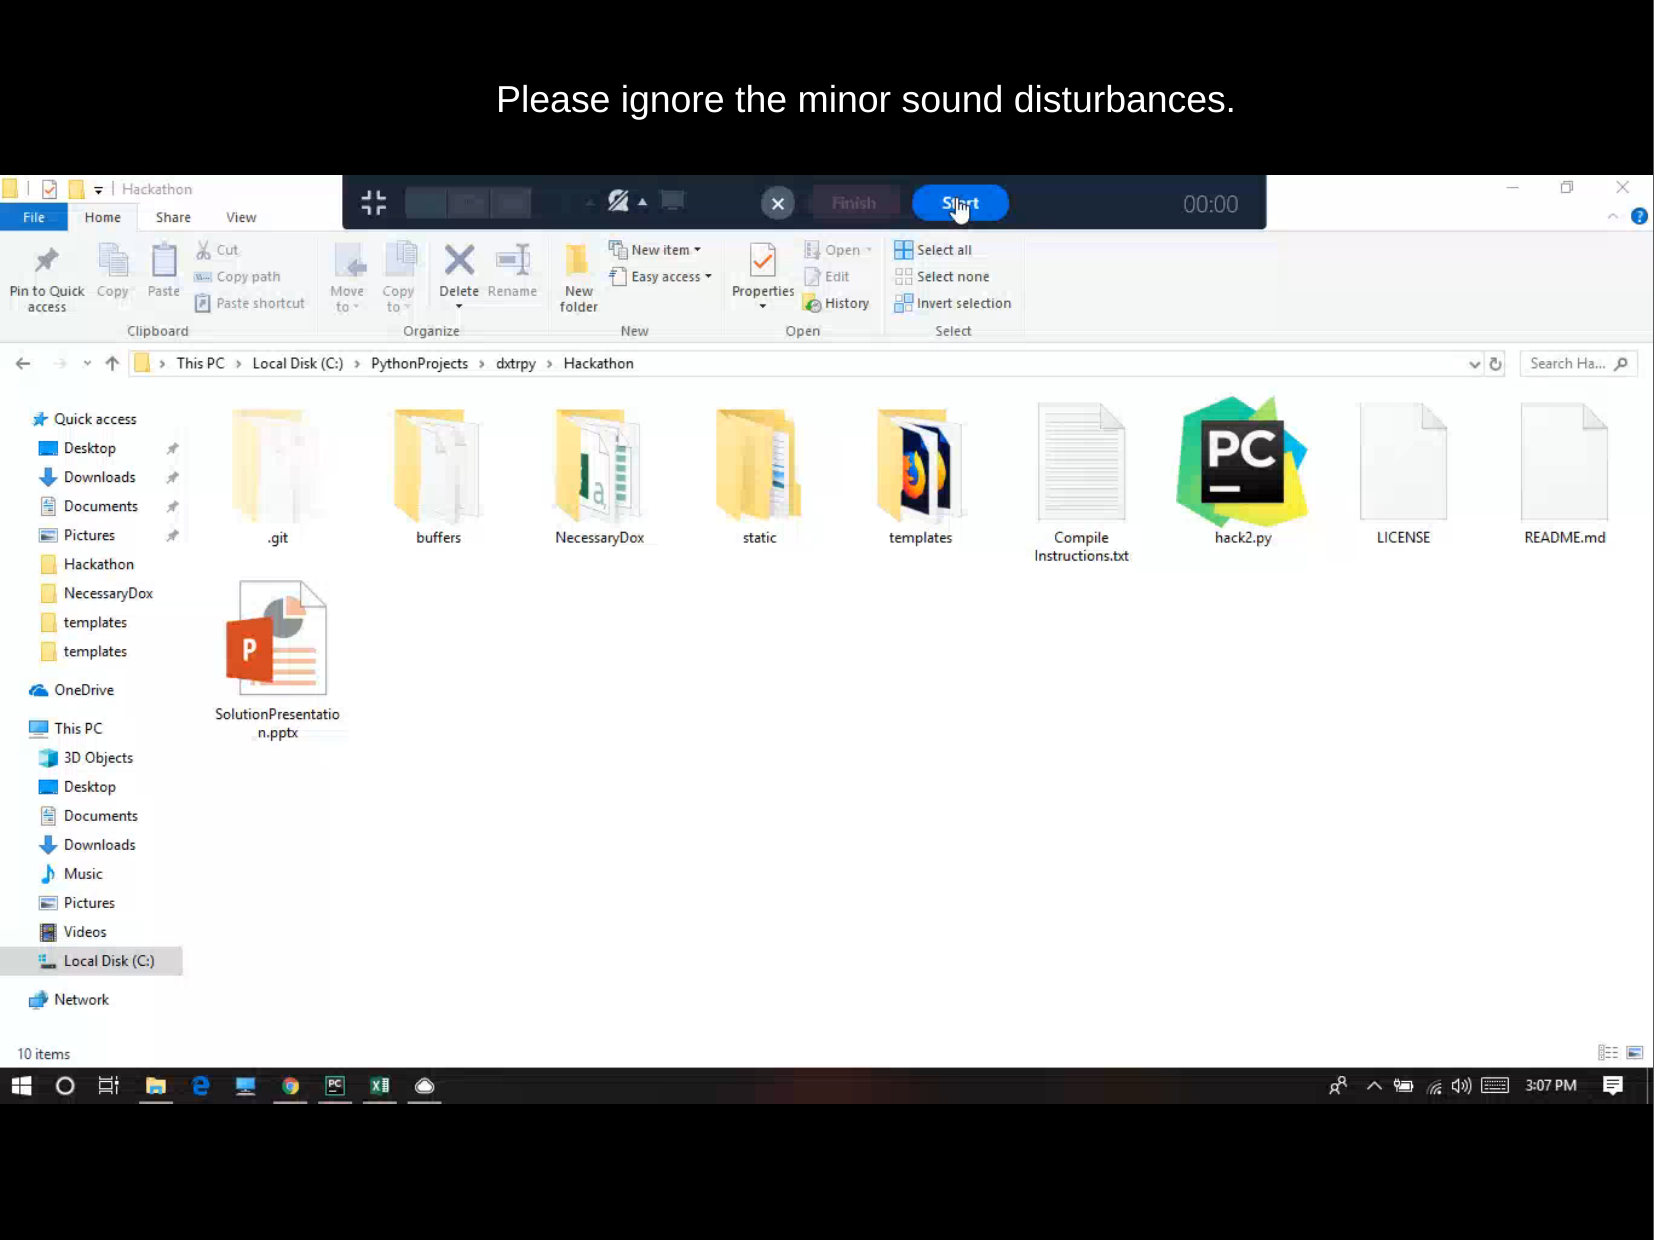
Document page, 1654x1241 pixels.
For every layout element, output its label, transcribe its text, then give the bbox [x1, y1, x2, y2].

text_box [0, 174, 1654, 1106]
text_box Please ignore the minor sound disturbances. [481, 67, 1252, 128]
